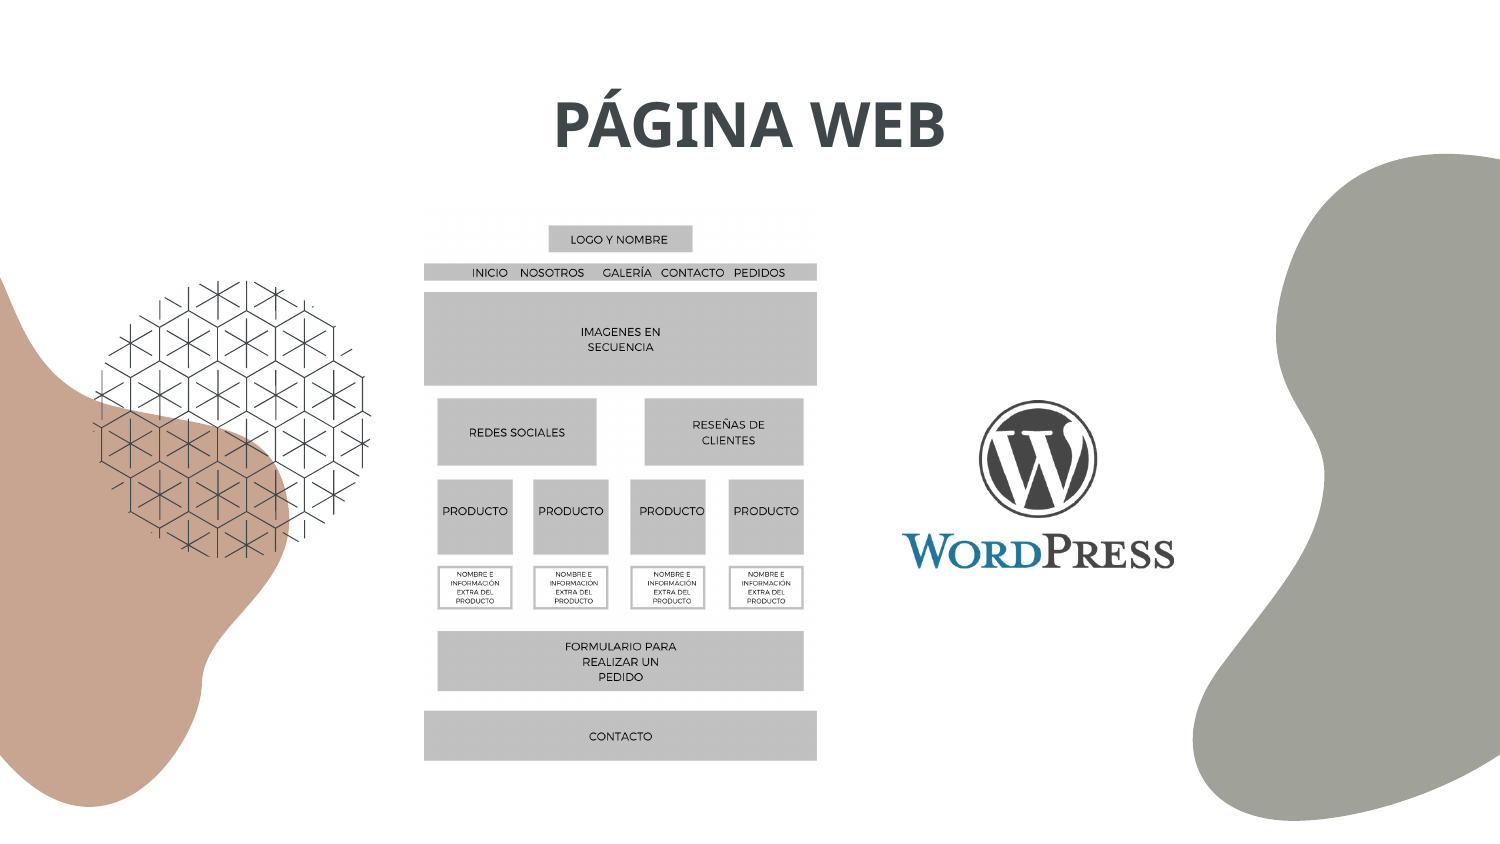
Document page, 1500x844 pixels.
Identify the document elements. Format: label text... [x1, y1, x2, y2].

picture [424, 206, 817, 762]
picture [901, 348, 1174, 620]
title PÁGINA WEB [116, 85, 1383, 175]
